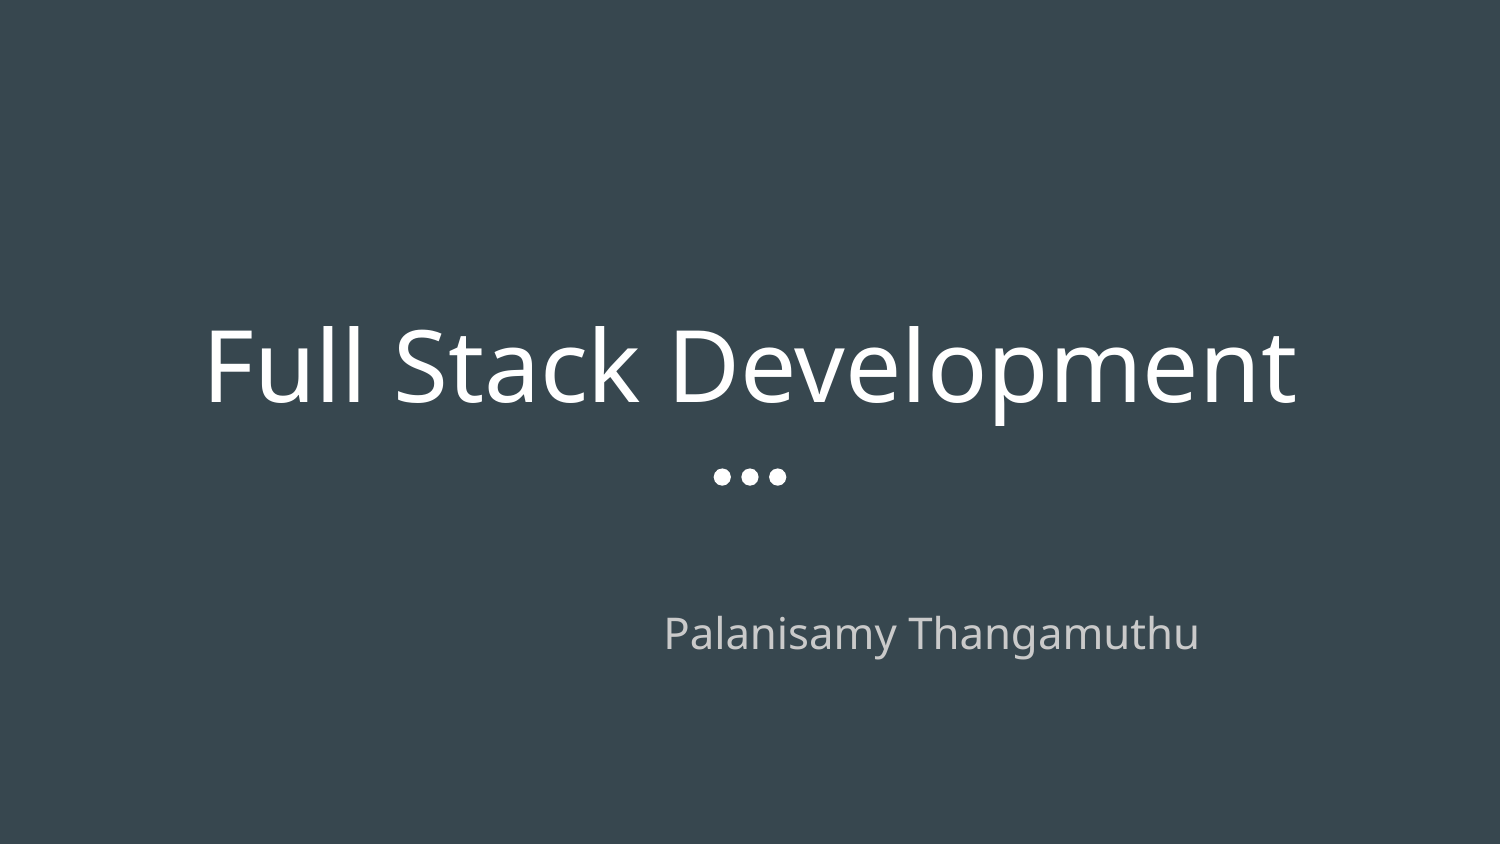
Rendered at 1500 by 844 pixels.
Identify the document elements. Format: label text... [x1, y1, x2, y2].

title Full Stack Development [110, 162, 1390, 447]
subtitle Palanisamy Thangamuthu [266, 588, 1216, 738]
